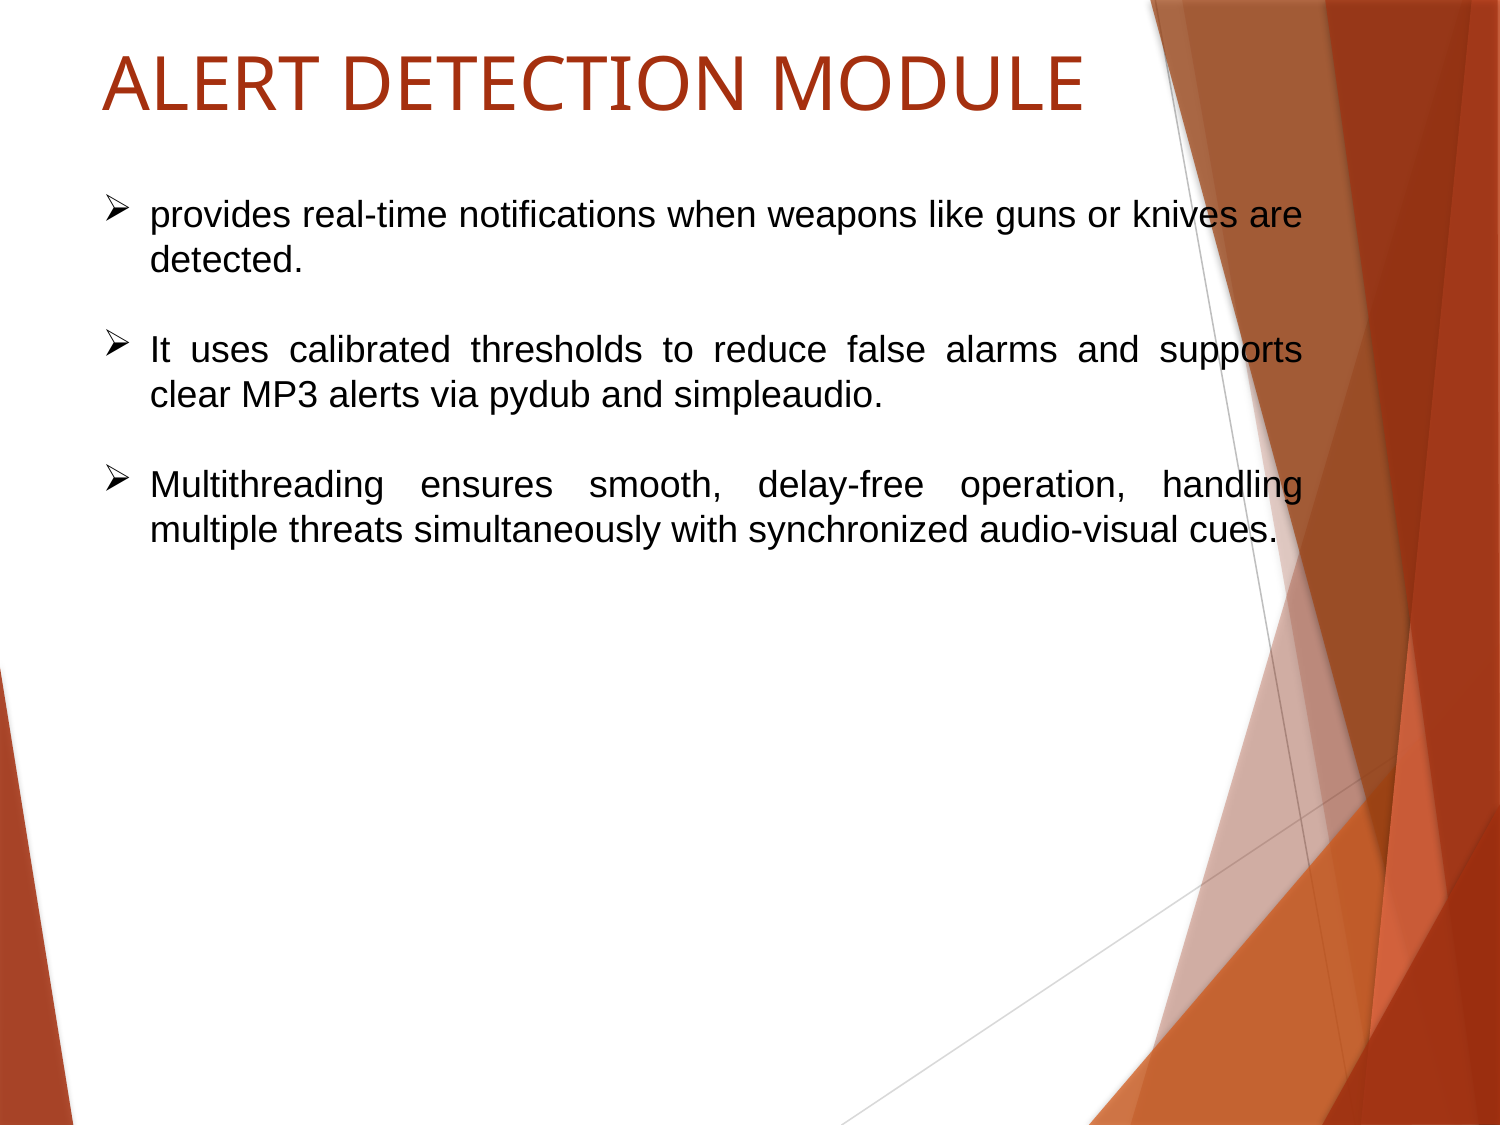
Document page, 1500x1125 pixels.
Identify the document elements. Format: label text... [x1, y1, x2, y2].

title ALERT DETECTION MODULE [87, 27, 1130, 182]
text_box provides real-time notifications when weapons like guns or knives are detected. It uses calibrated thresholds to reduce false alarms and supports clear MP3 alerts via pydub and simpleaudio. Multithreading ensures smooth, delay-free operation, handling multiple threats simultaneously with synchronized audio-visual cues. [87, 182, 1319, 558]
